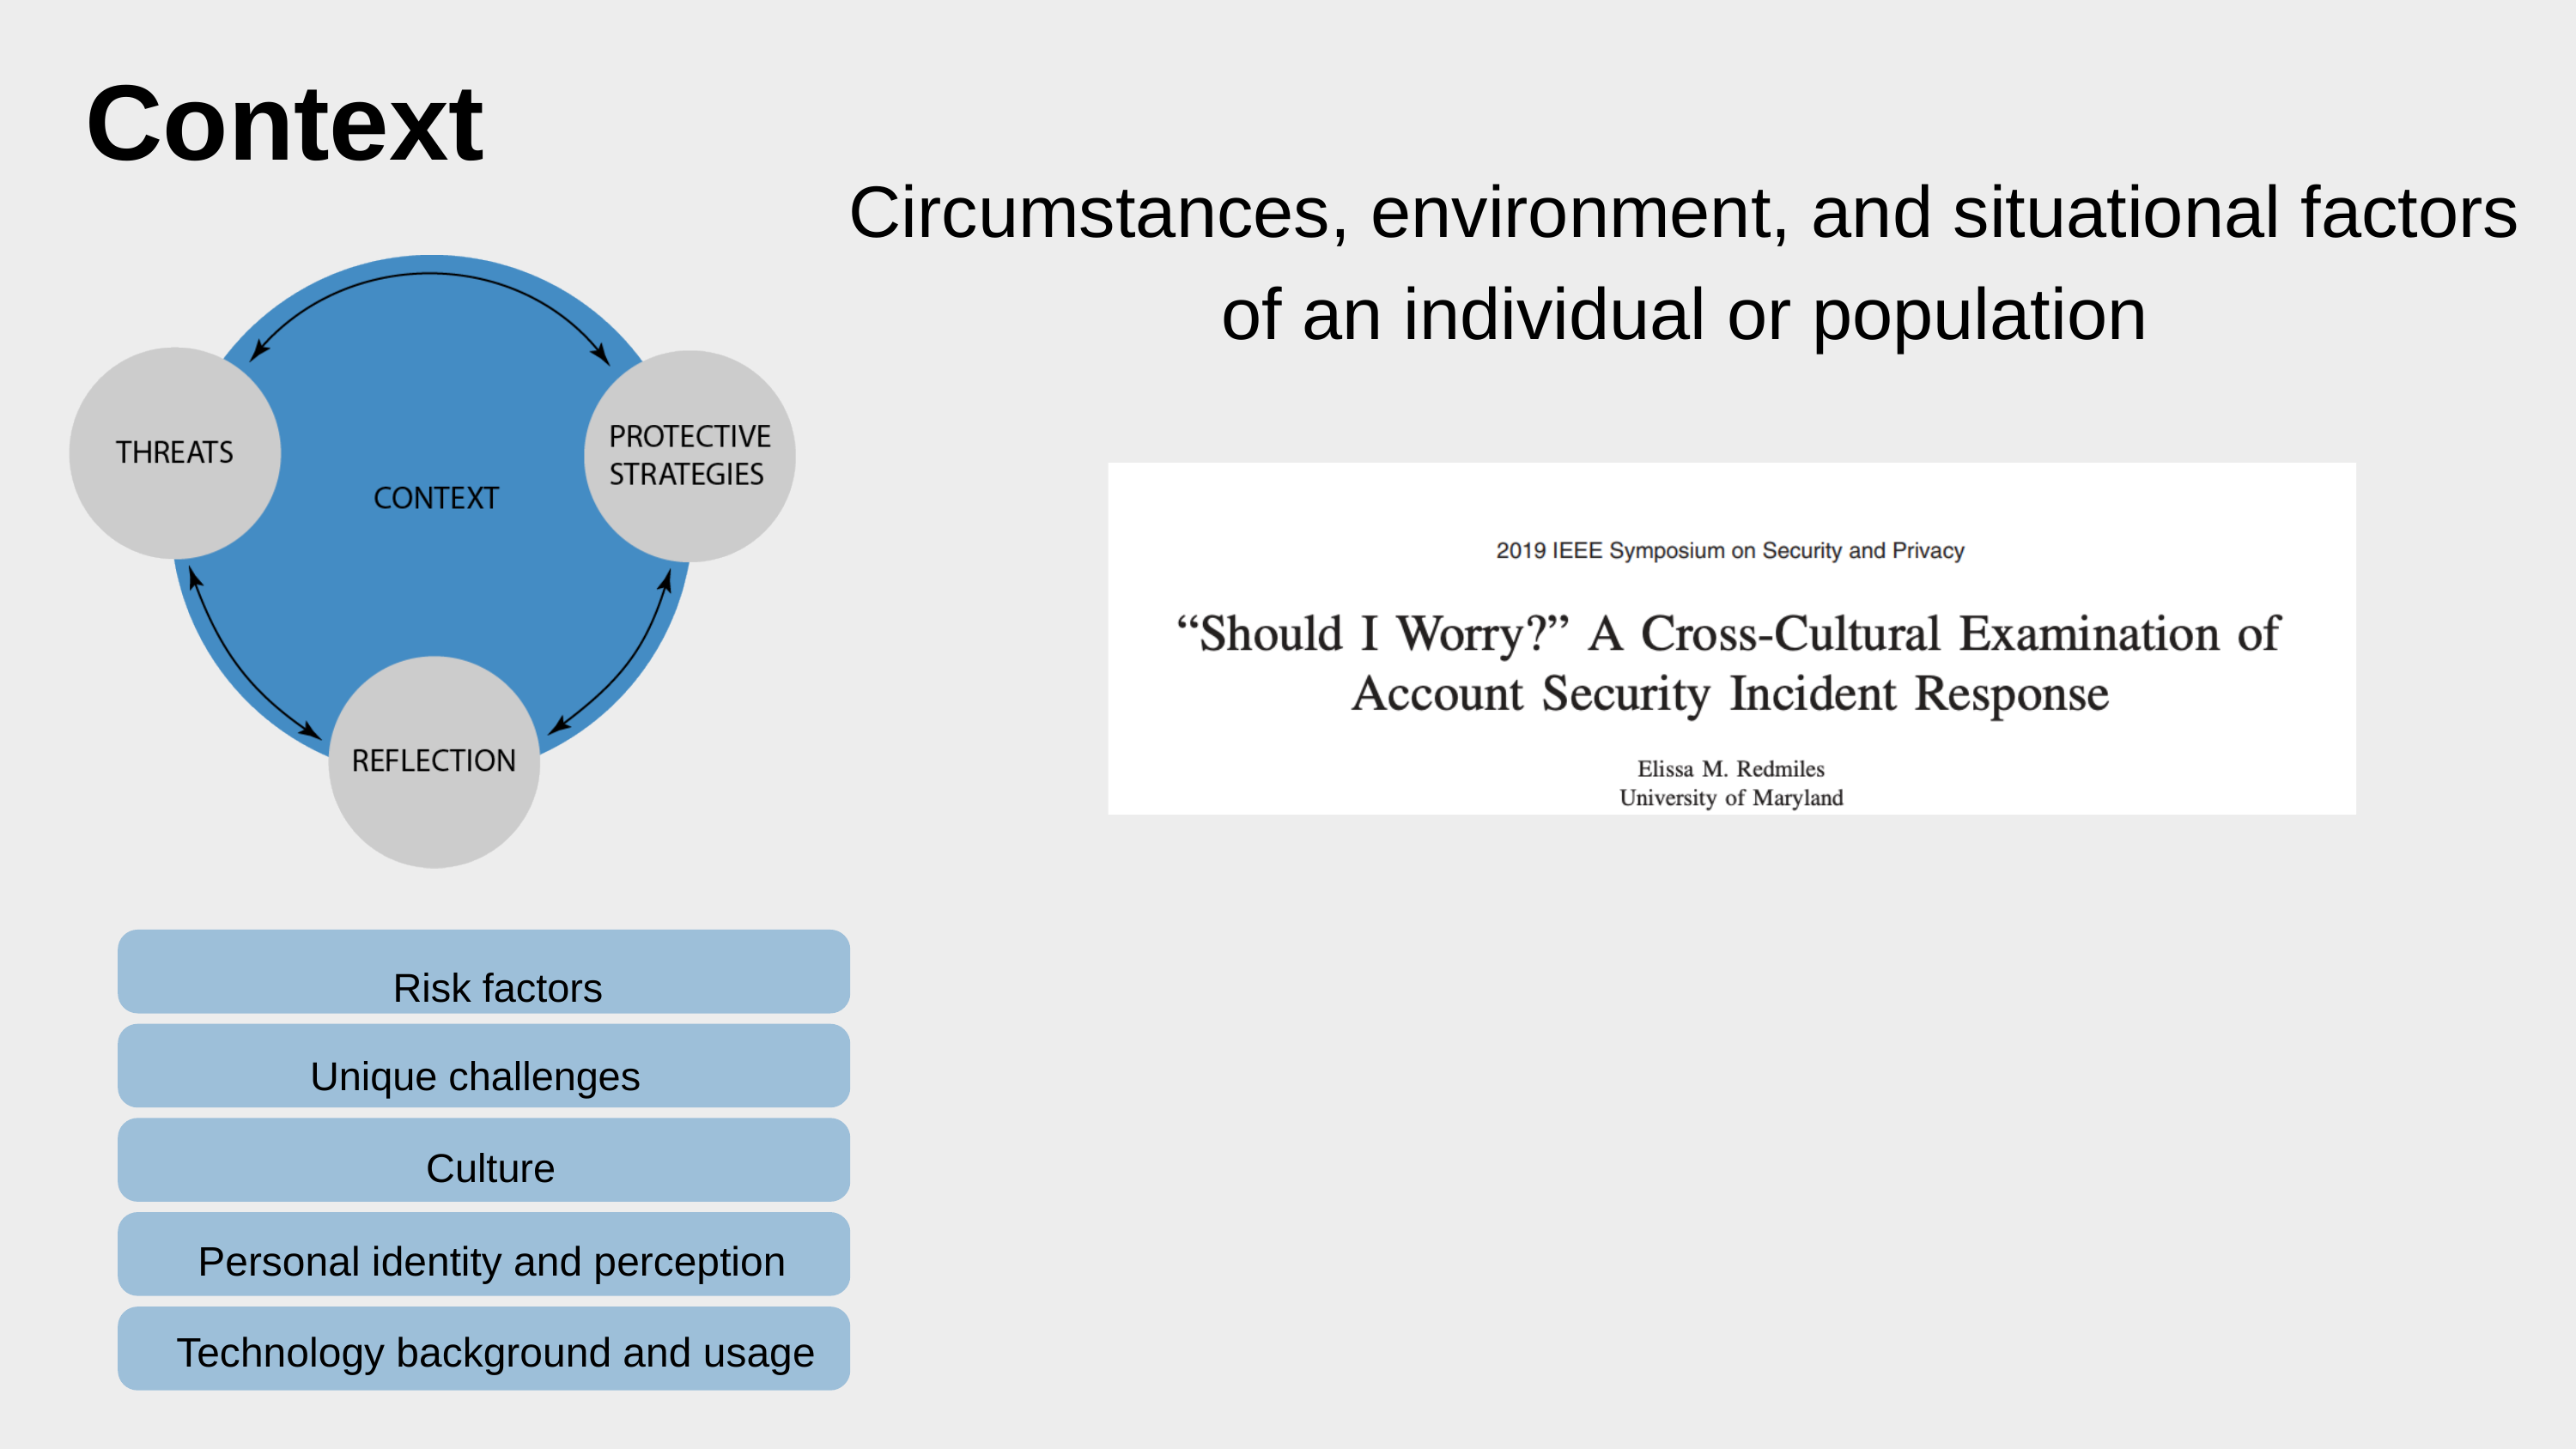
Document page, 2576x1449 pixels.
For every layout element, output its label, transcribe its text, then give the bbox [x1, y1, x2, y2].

text_box Circumstances, environment, and situational factors of an individual or population [811, 150, 2559, 355]
text_box Context [85, 80, 1918, 182]
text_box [117, 929, 851, 1391]
text_box [69, 255, 796, 869]
text_box [1108, 463, 2357, 815]
